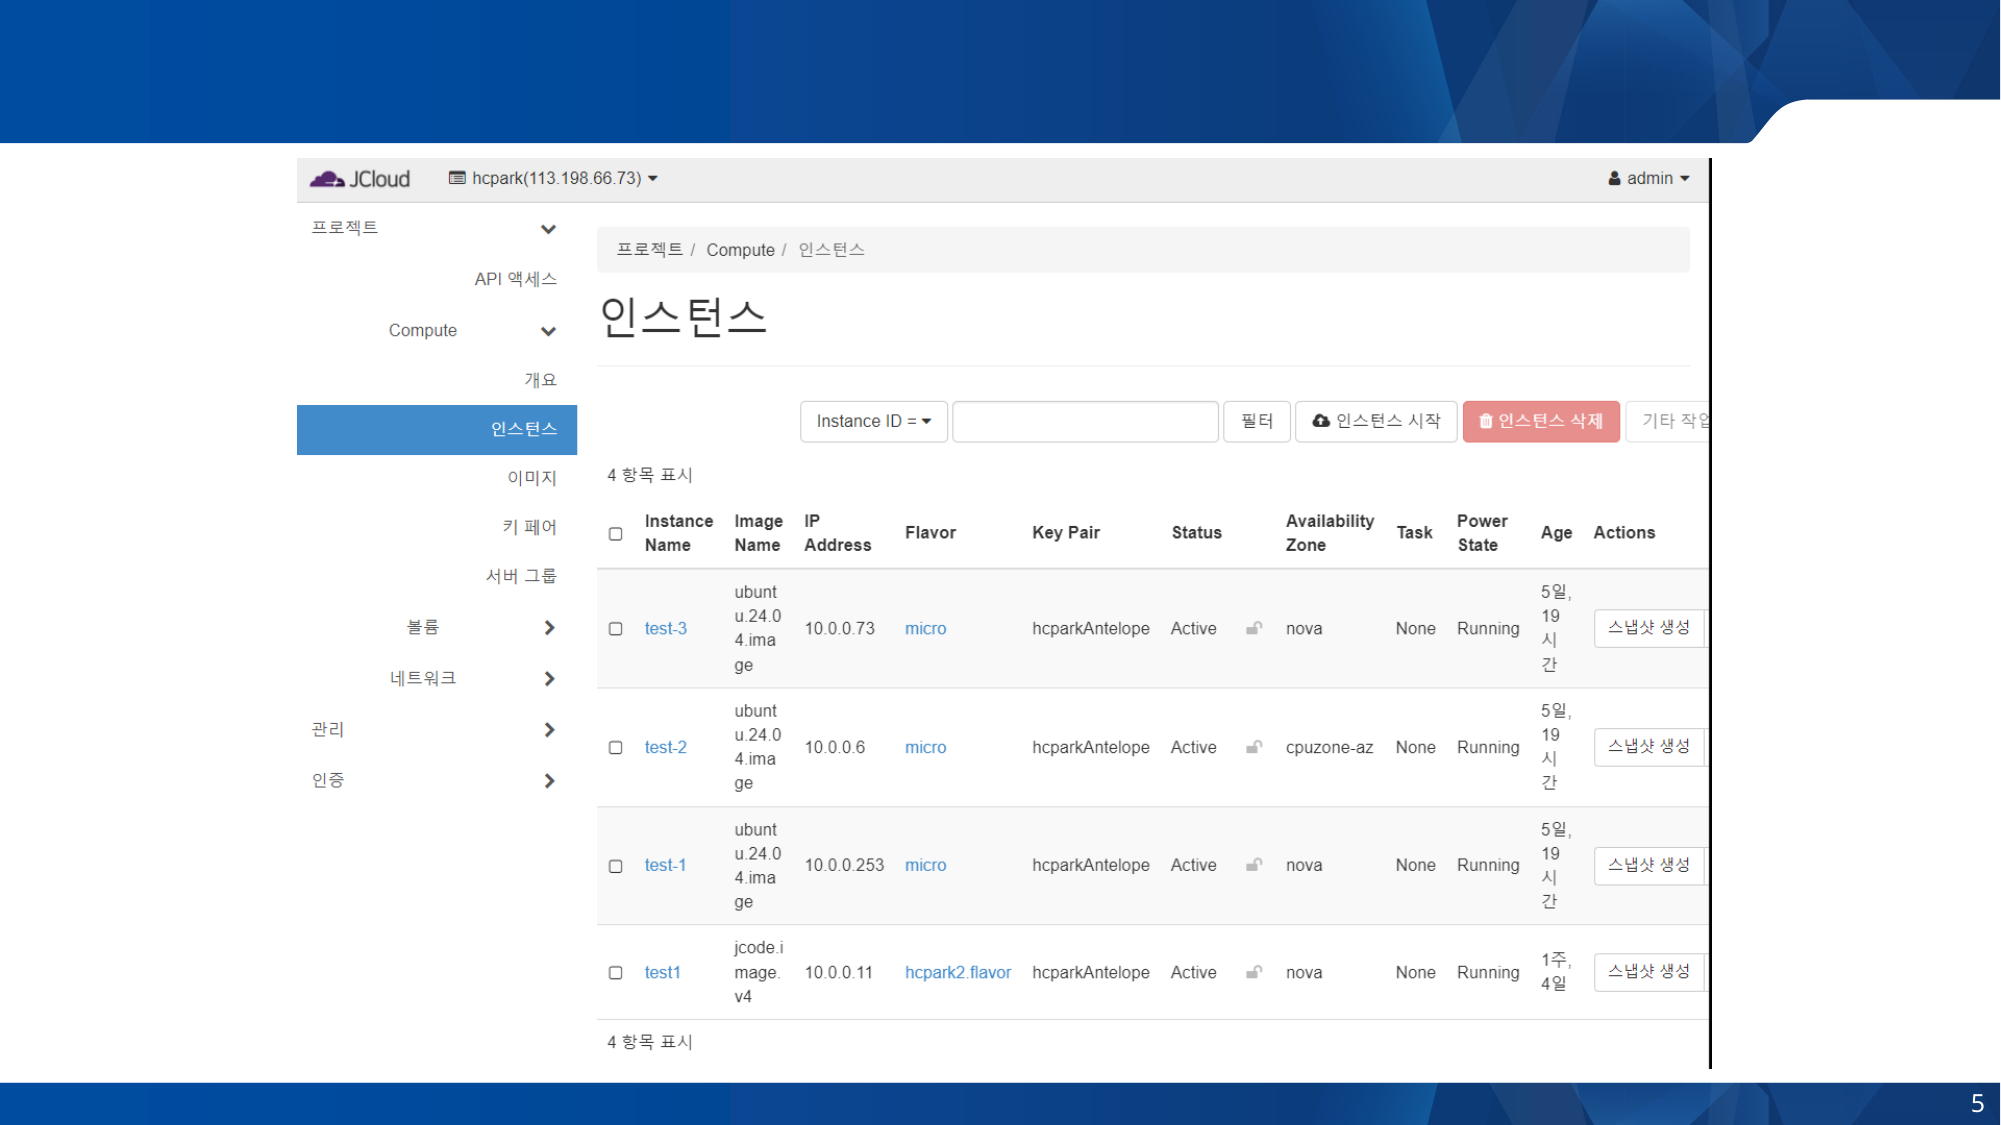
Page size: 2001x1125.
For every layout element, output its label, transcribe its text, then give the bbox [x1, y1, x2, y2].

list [297, 158, 1712, 1069]
slide_number 5 [1787, 1084, 2000, 1125]
picture [0, 0, 2001, 1125]
